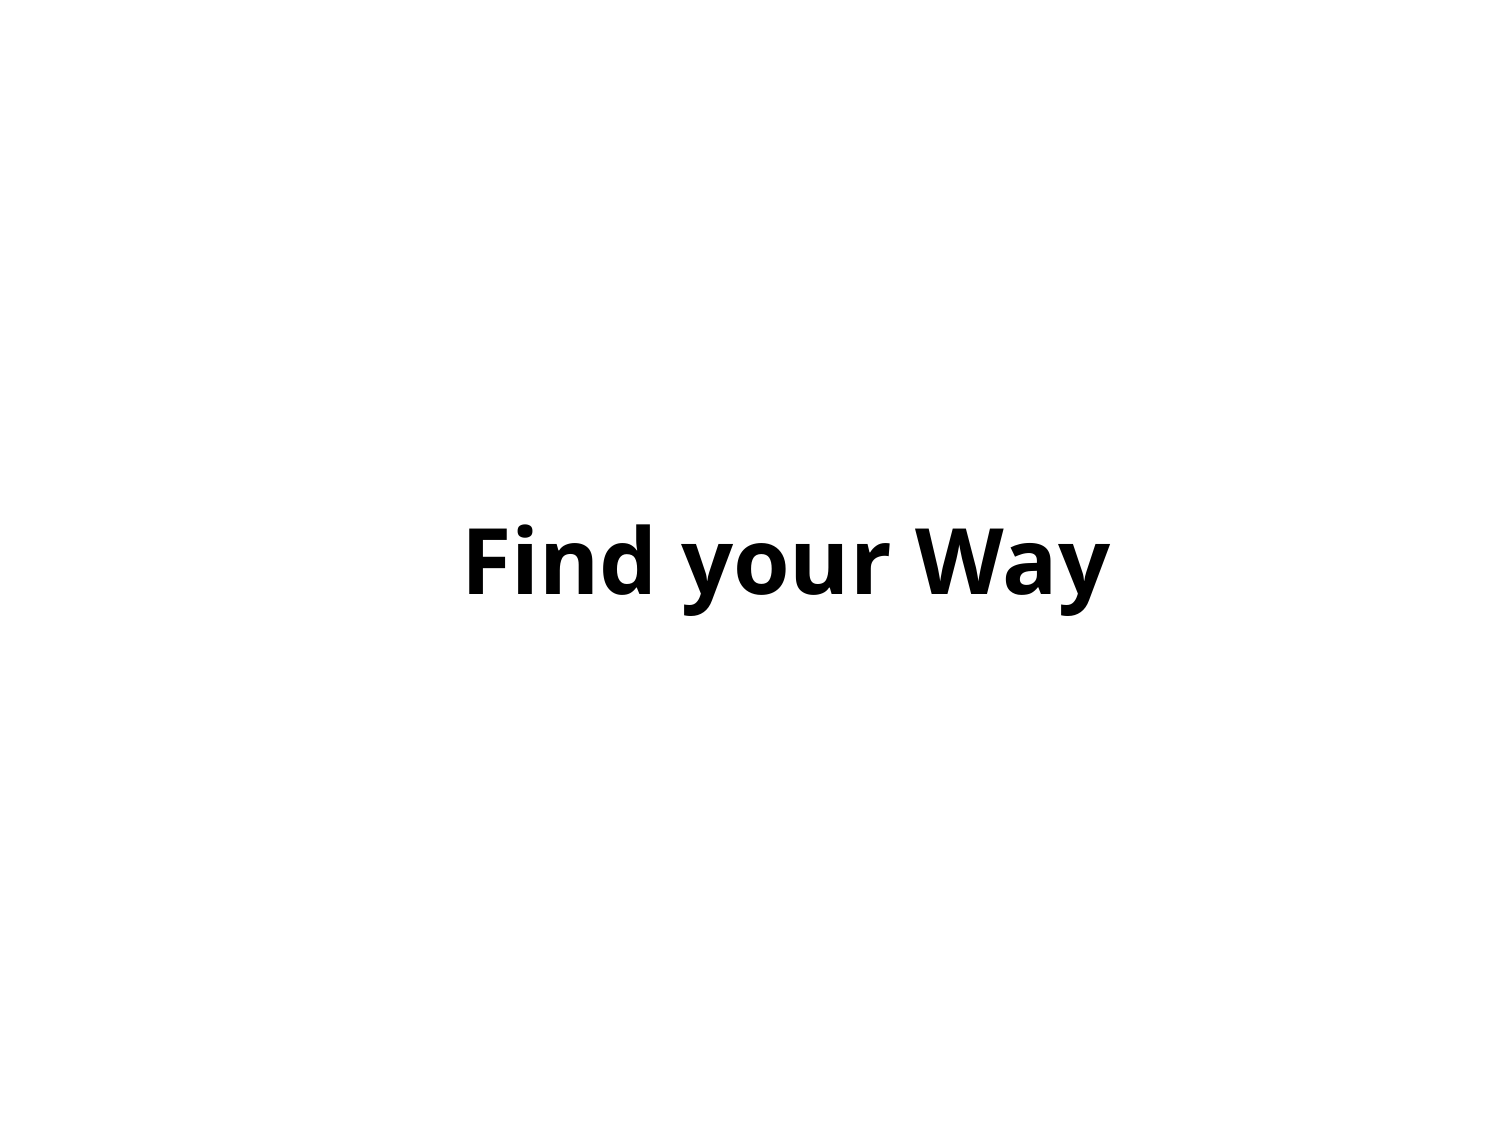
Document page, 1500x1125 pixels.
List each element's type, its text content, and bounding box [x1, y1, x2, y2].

title Find your Way [138, 456, 1433, 674]
